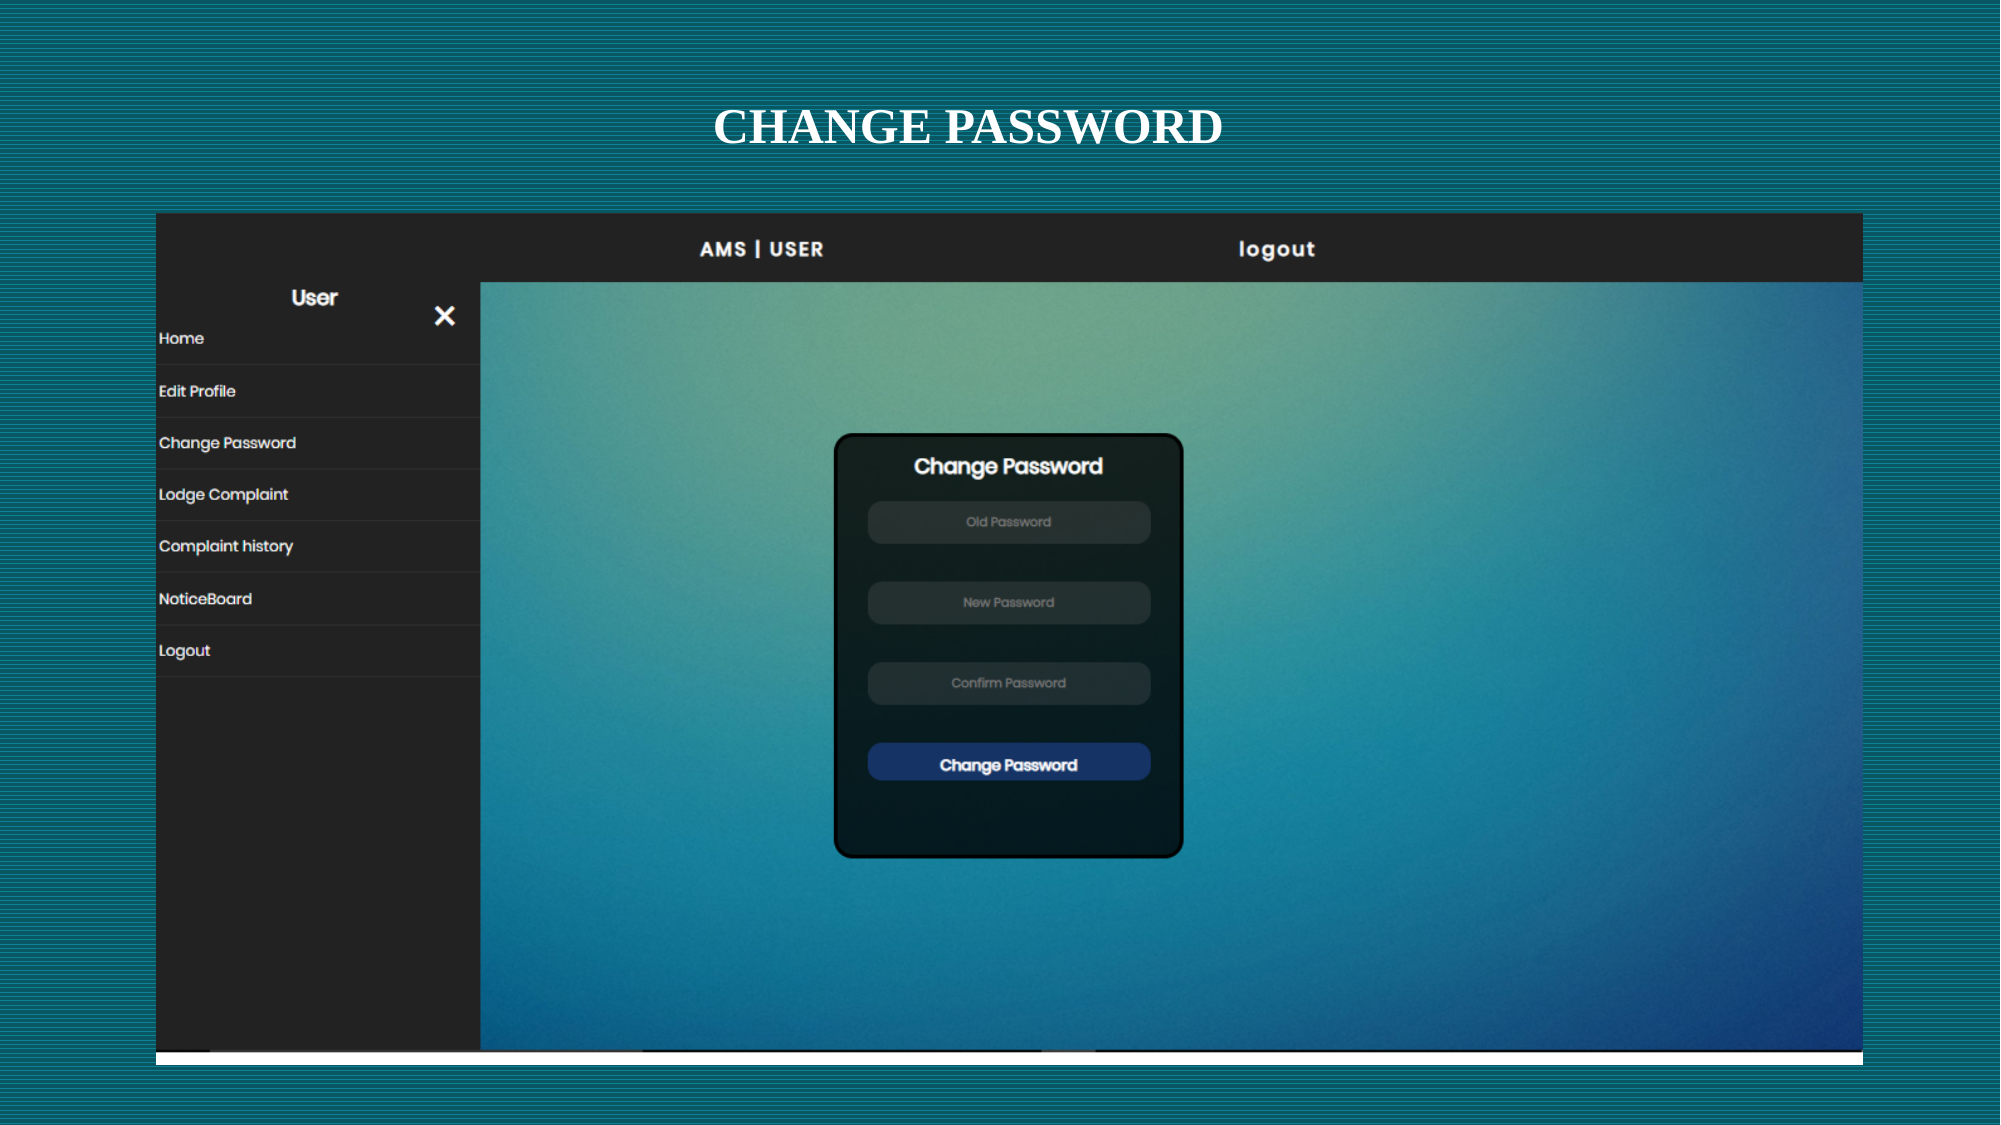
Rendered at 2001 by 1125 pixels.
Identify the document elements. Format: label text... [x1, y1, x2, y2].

title CHANGE PASSWORD [360, 59, 1863, 196]
picture [156, 213, 1863, 1065]
